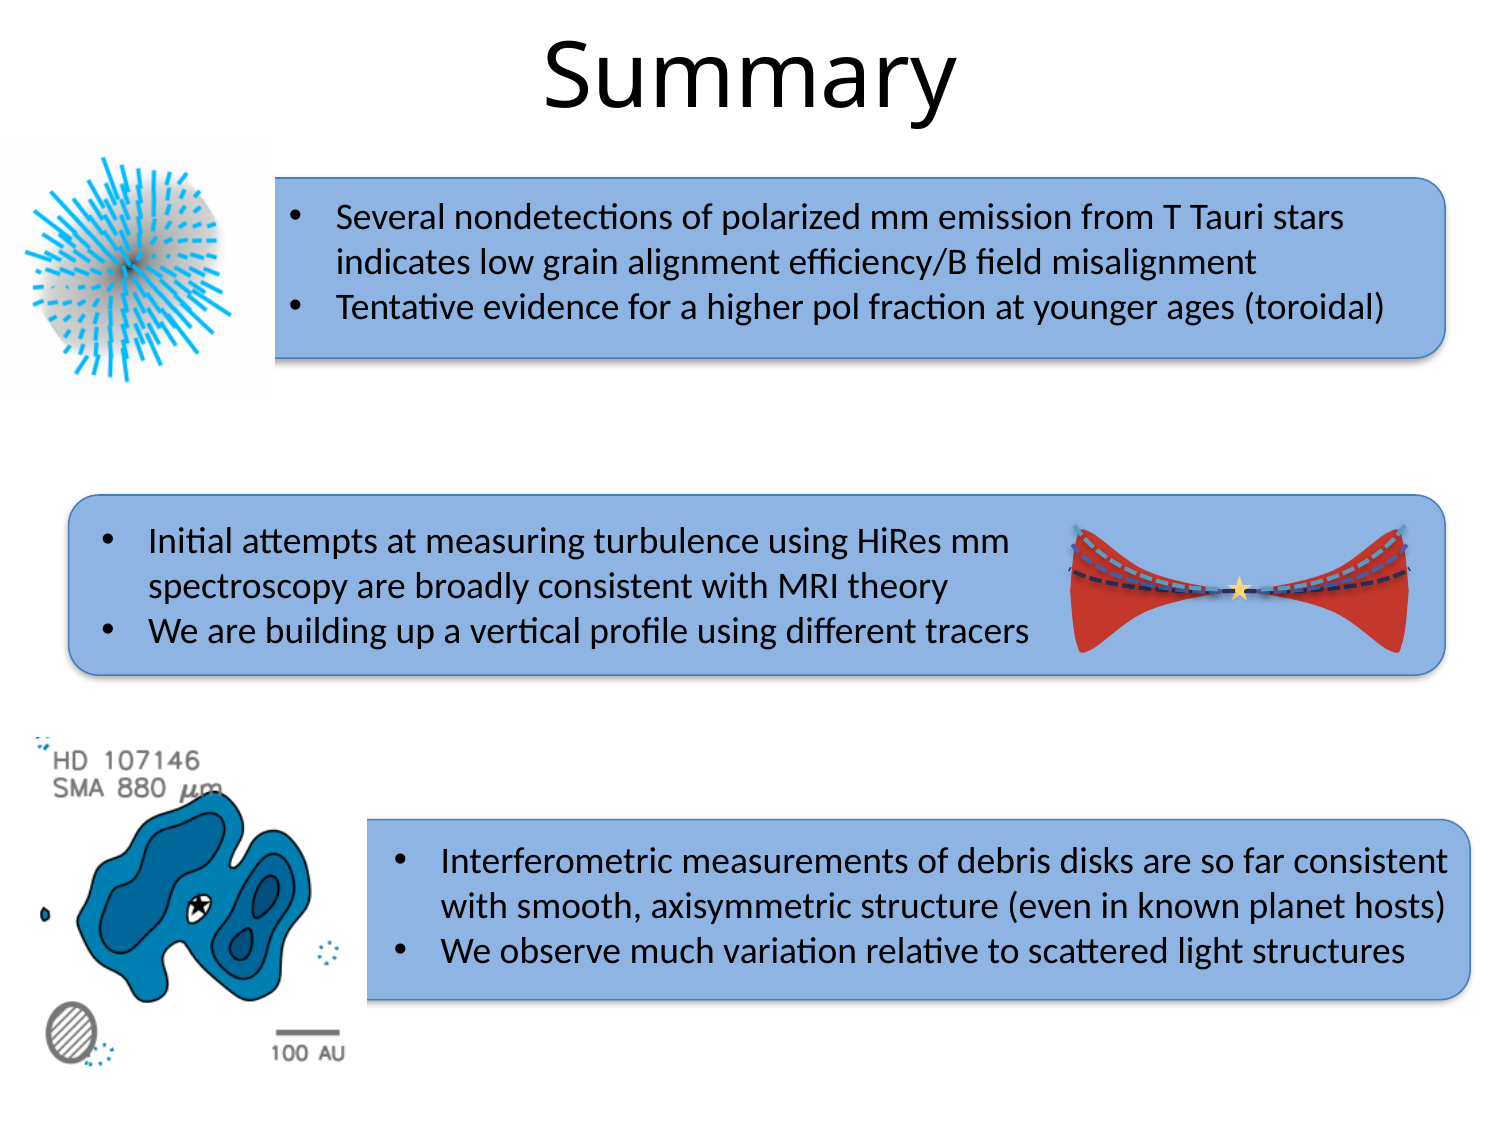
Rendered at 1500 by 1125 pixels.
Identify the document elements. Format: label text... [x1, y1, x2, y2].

title Summary [75, 5, 1425, 135]
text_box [30, 737, 1483, 1070]
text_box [68, 362, 1446, 676]
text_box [0, 137, 1446, 396]
